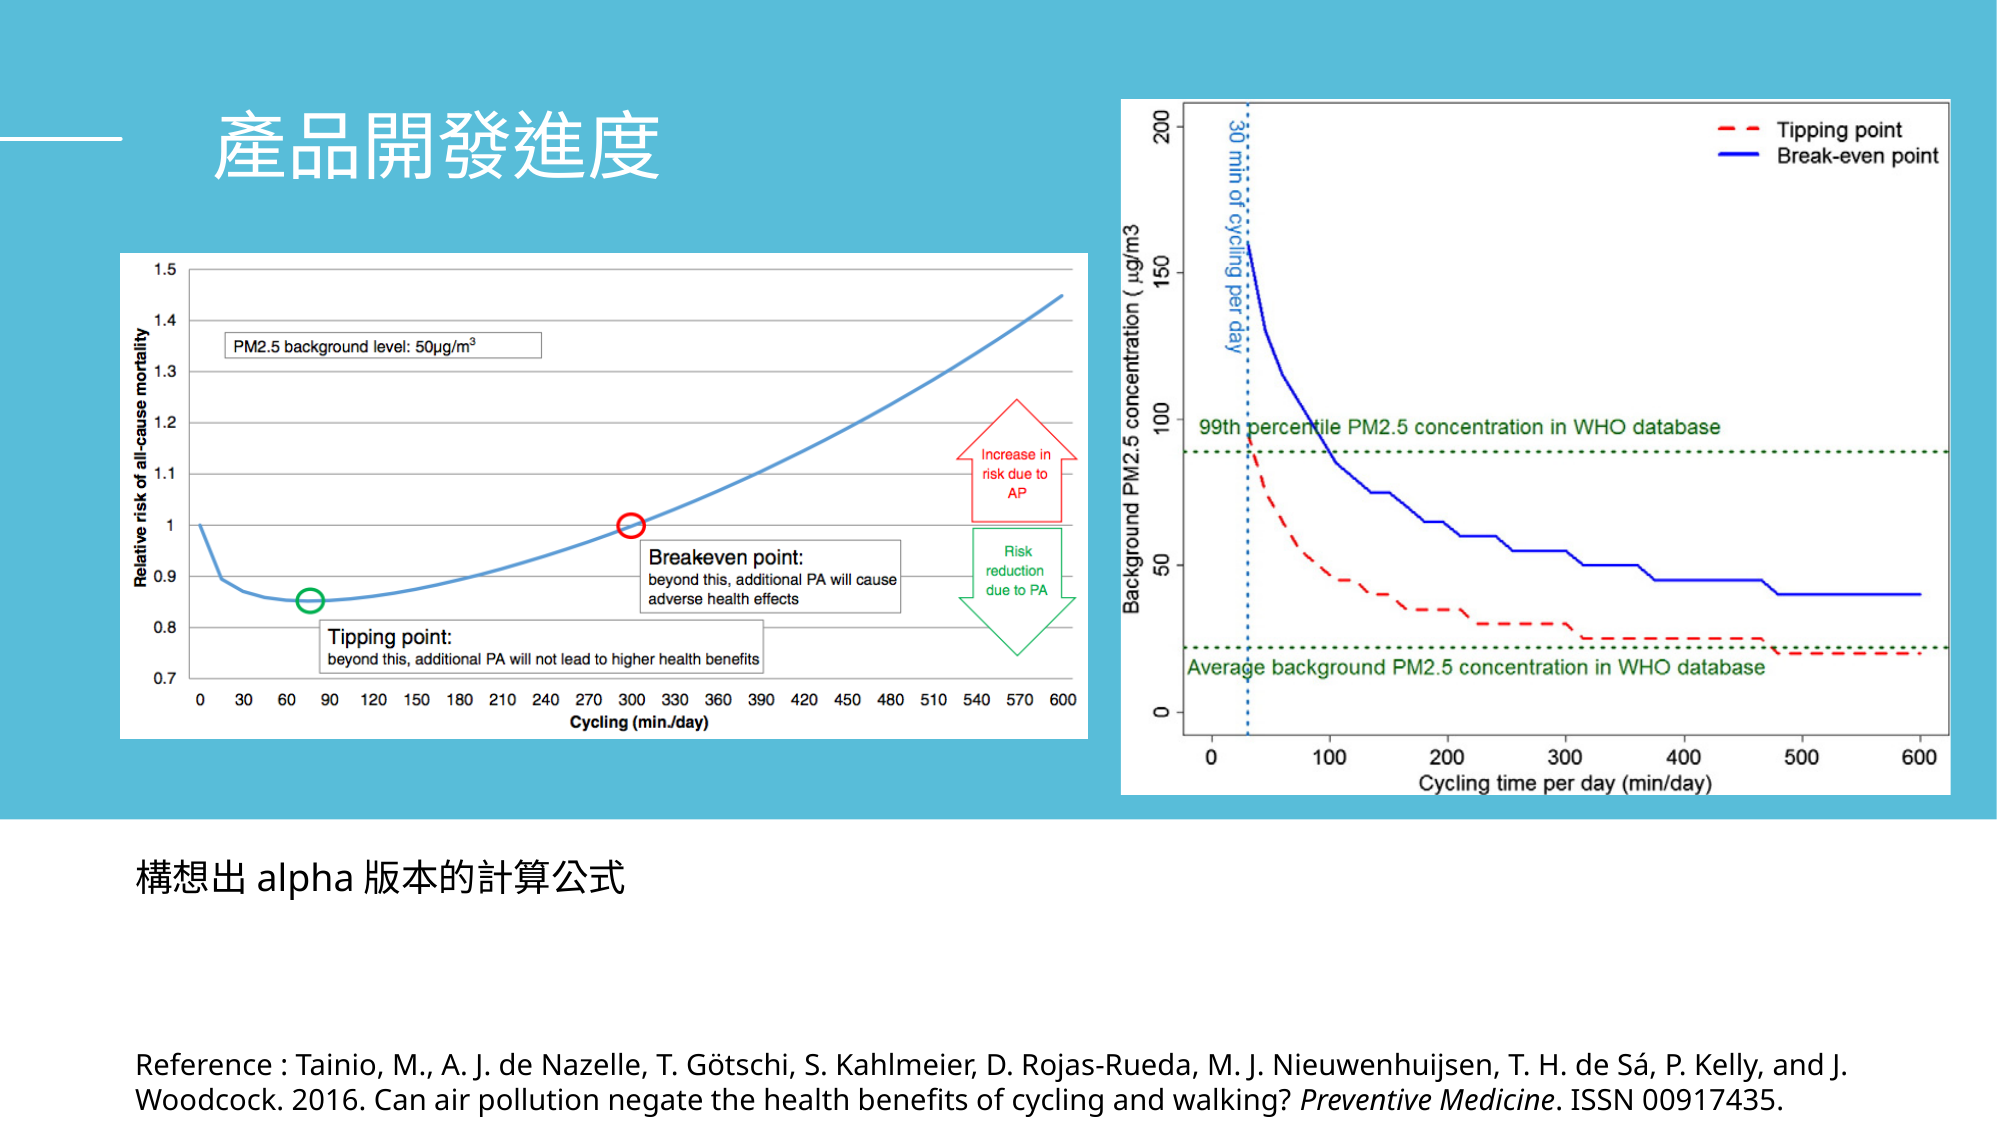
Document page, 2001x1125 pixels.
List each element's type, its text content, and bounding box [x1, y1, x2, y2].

text_box [0, 0, 1998, 820]
text_box 產品開發進度 [197, 73, 808, 196]
text_box Reference : Tainio, M., A. J. de Nazelle, T. Götschi, S. Kahlmeier, D. Rojas-Rueda, M. J. Nieuwenhuijsen, T. H. de Sá, P. Kelly, and J. Woodcock. 2016. Can air pollution negate the health benefits of cycling and walking? Preventive Medicine. ISSN 00917435. [120, 1038, 1889, 1124]
text_box 構想出alpha版本的計算公式 [120, 837, 1141, 906]
picture [1120, 99, 1951, 795]
picture [120, 253, 1088, 739]
